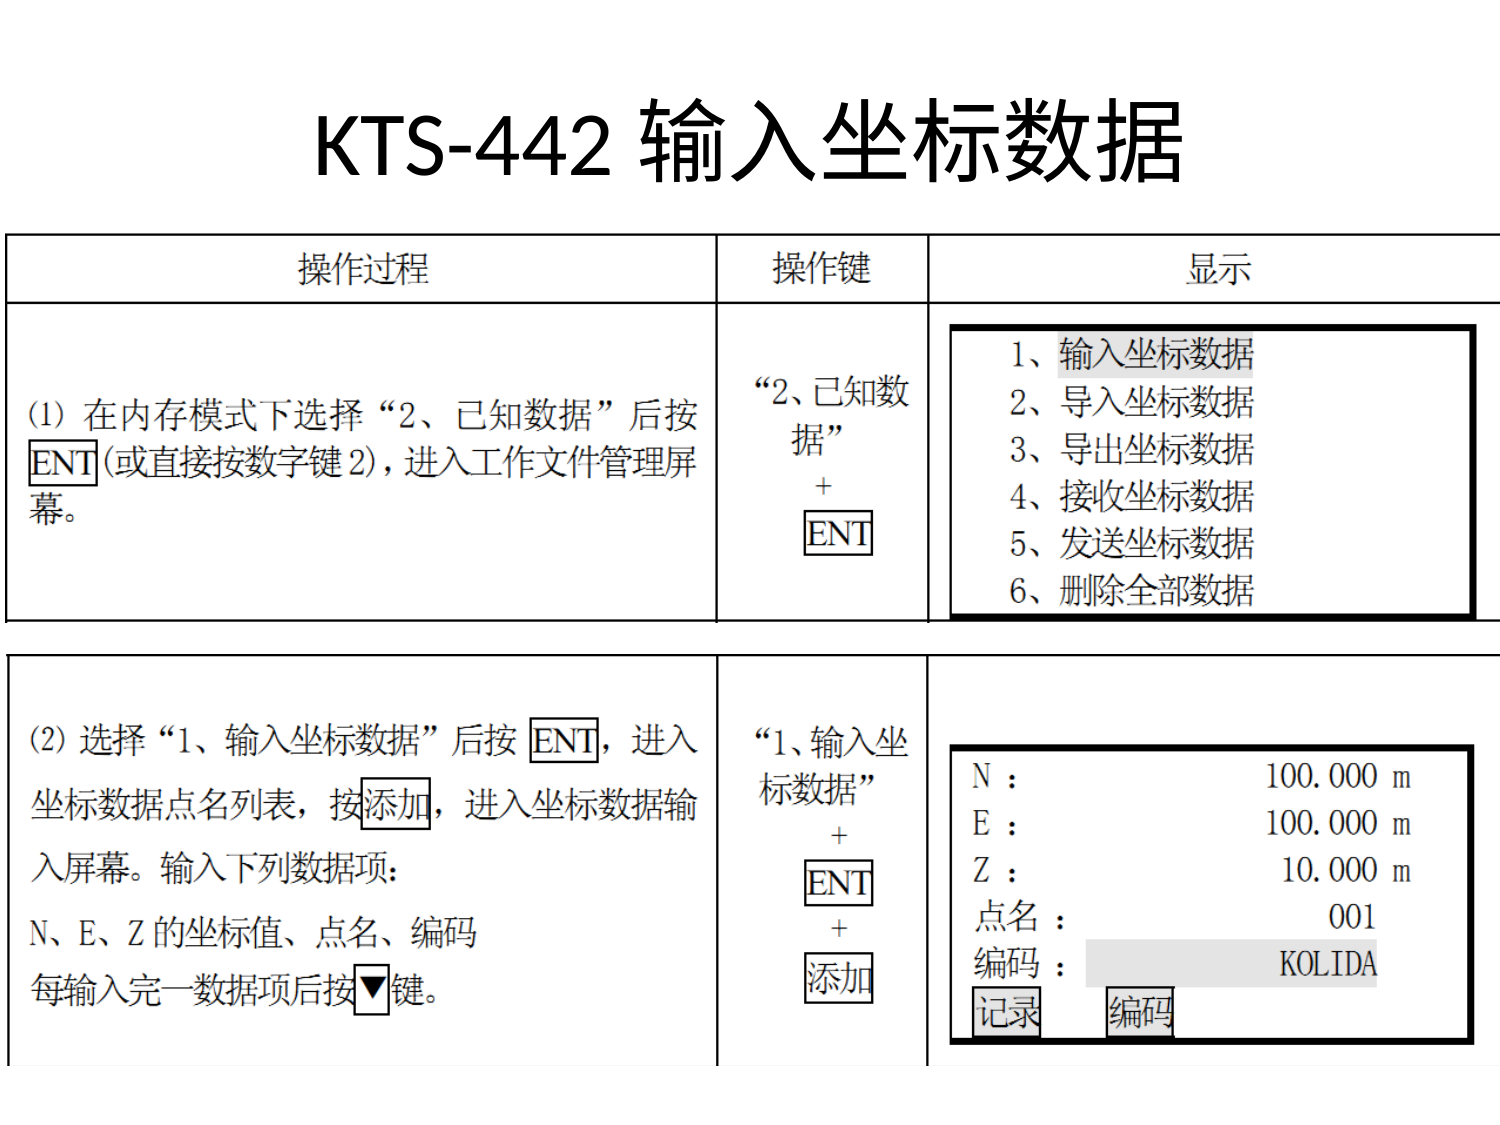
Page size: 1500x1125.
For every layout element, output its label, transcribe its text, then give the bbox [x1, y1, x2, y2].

picture [5, 229, 1500, 623]
picture [5, 654, 1500, 1066]
title KTS-442输入坐标数据 [75, 45, 1425, 228]
